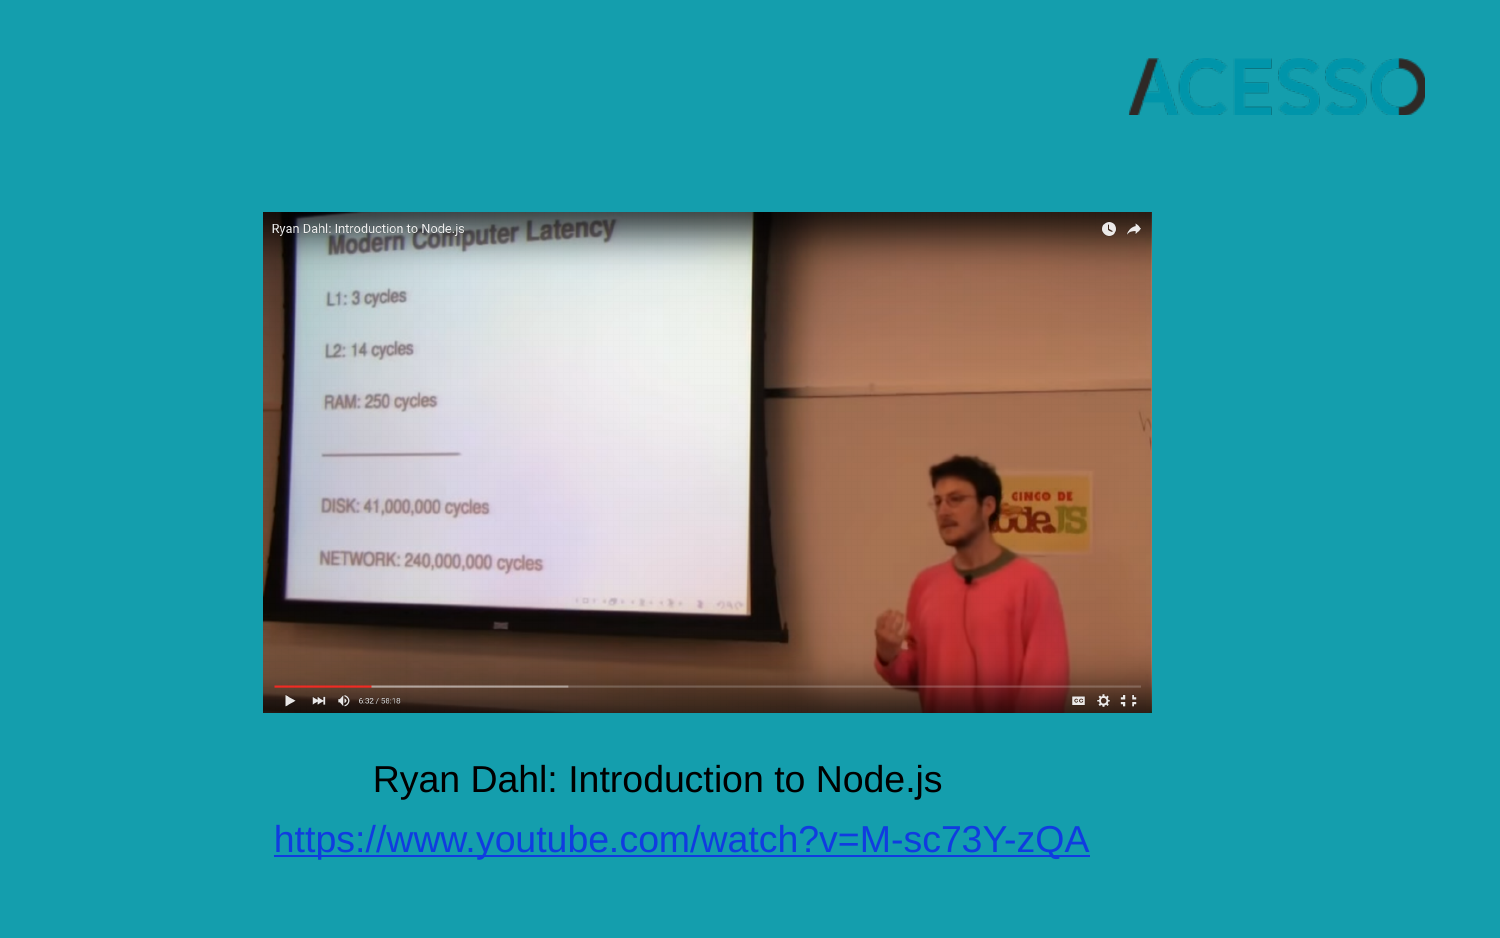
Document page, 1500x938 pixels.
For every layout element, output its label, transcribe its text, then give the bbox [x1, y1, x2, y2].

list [263, 212, 1152, 713]
text_box Ryan Dahl: Introduction to Node.js [329, 747, 987, 807]
text_box https://www.youtube.com/watch?v=M-sc73Y-zQA [237, 807, 1127, 868]
